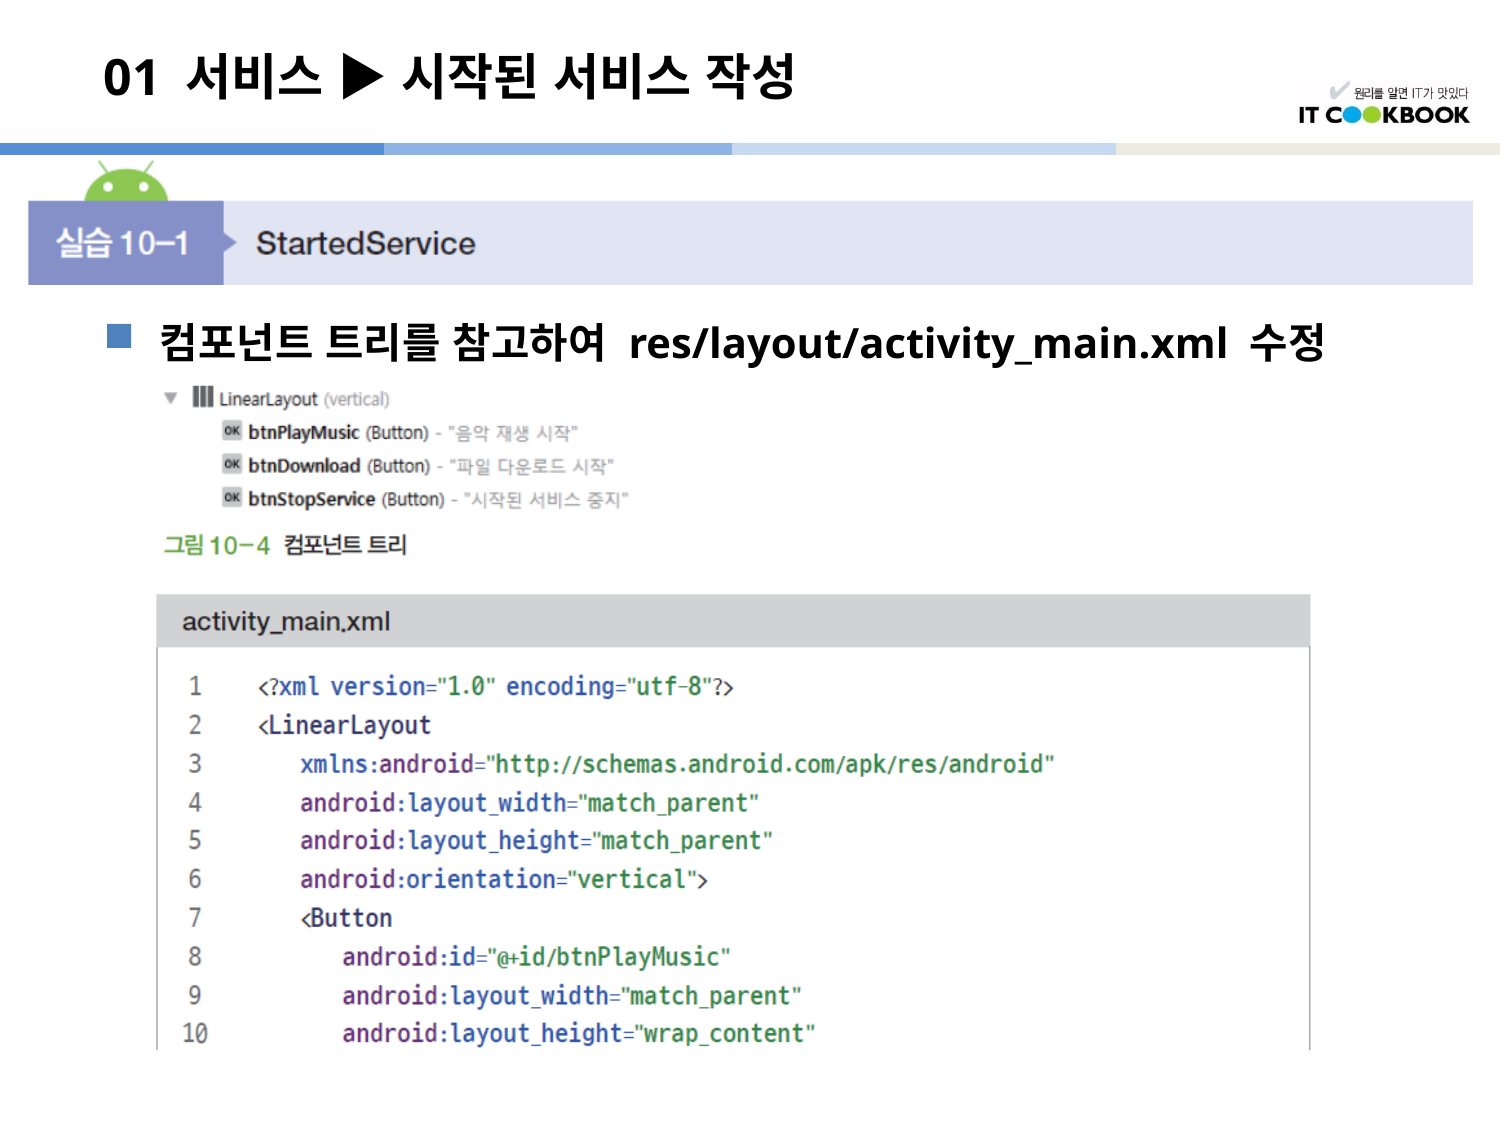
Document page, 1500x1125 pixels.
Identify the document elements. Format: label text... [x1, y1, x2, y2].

title 01 서비스 ▶ 시작된 서비스 작성 [88, 30, 1330, 121]
picture [1295, 78, 1473, 125]
list 컴포넌트 트리를 참고하여 res/layout/activity_main.xml 수정 [88, 293, 1436, 1083]
picture [27, 160, 1473, 285]
picture [150, 372, 1318, 1050]
